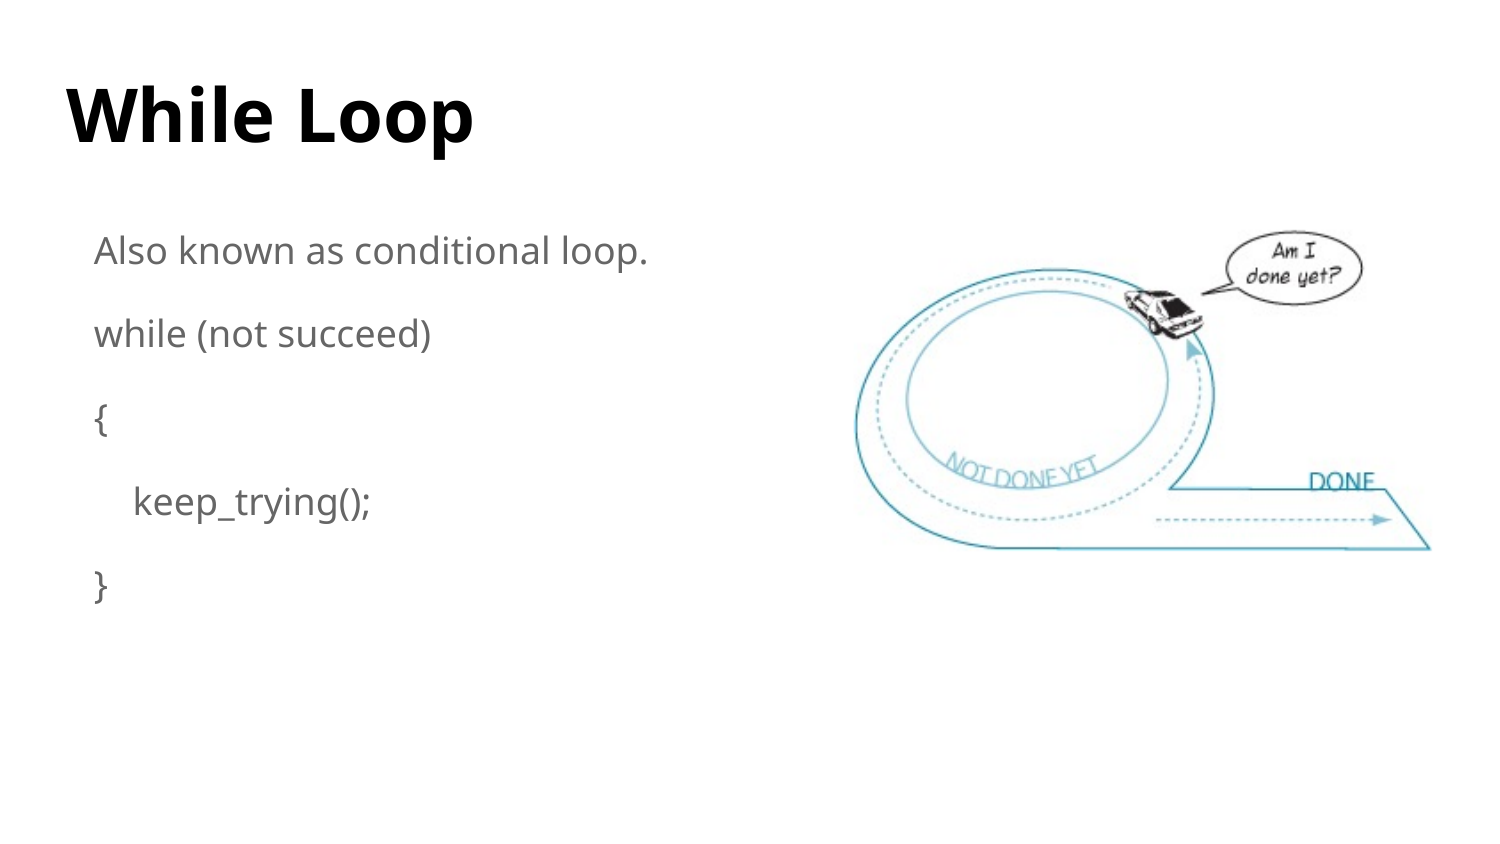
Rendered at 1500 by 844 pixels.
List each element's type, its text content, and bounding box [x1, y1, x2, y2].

title While Loop [51, 48, 1449, 180]
picture [801, 211, 1458, 569]
list Also known as conditional loop. while (not succeed) { keep_trying(); } [78, 201, 1449, 750]
